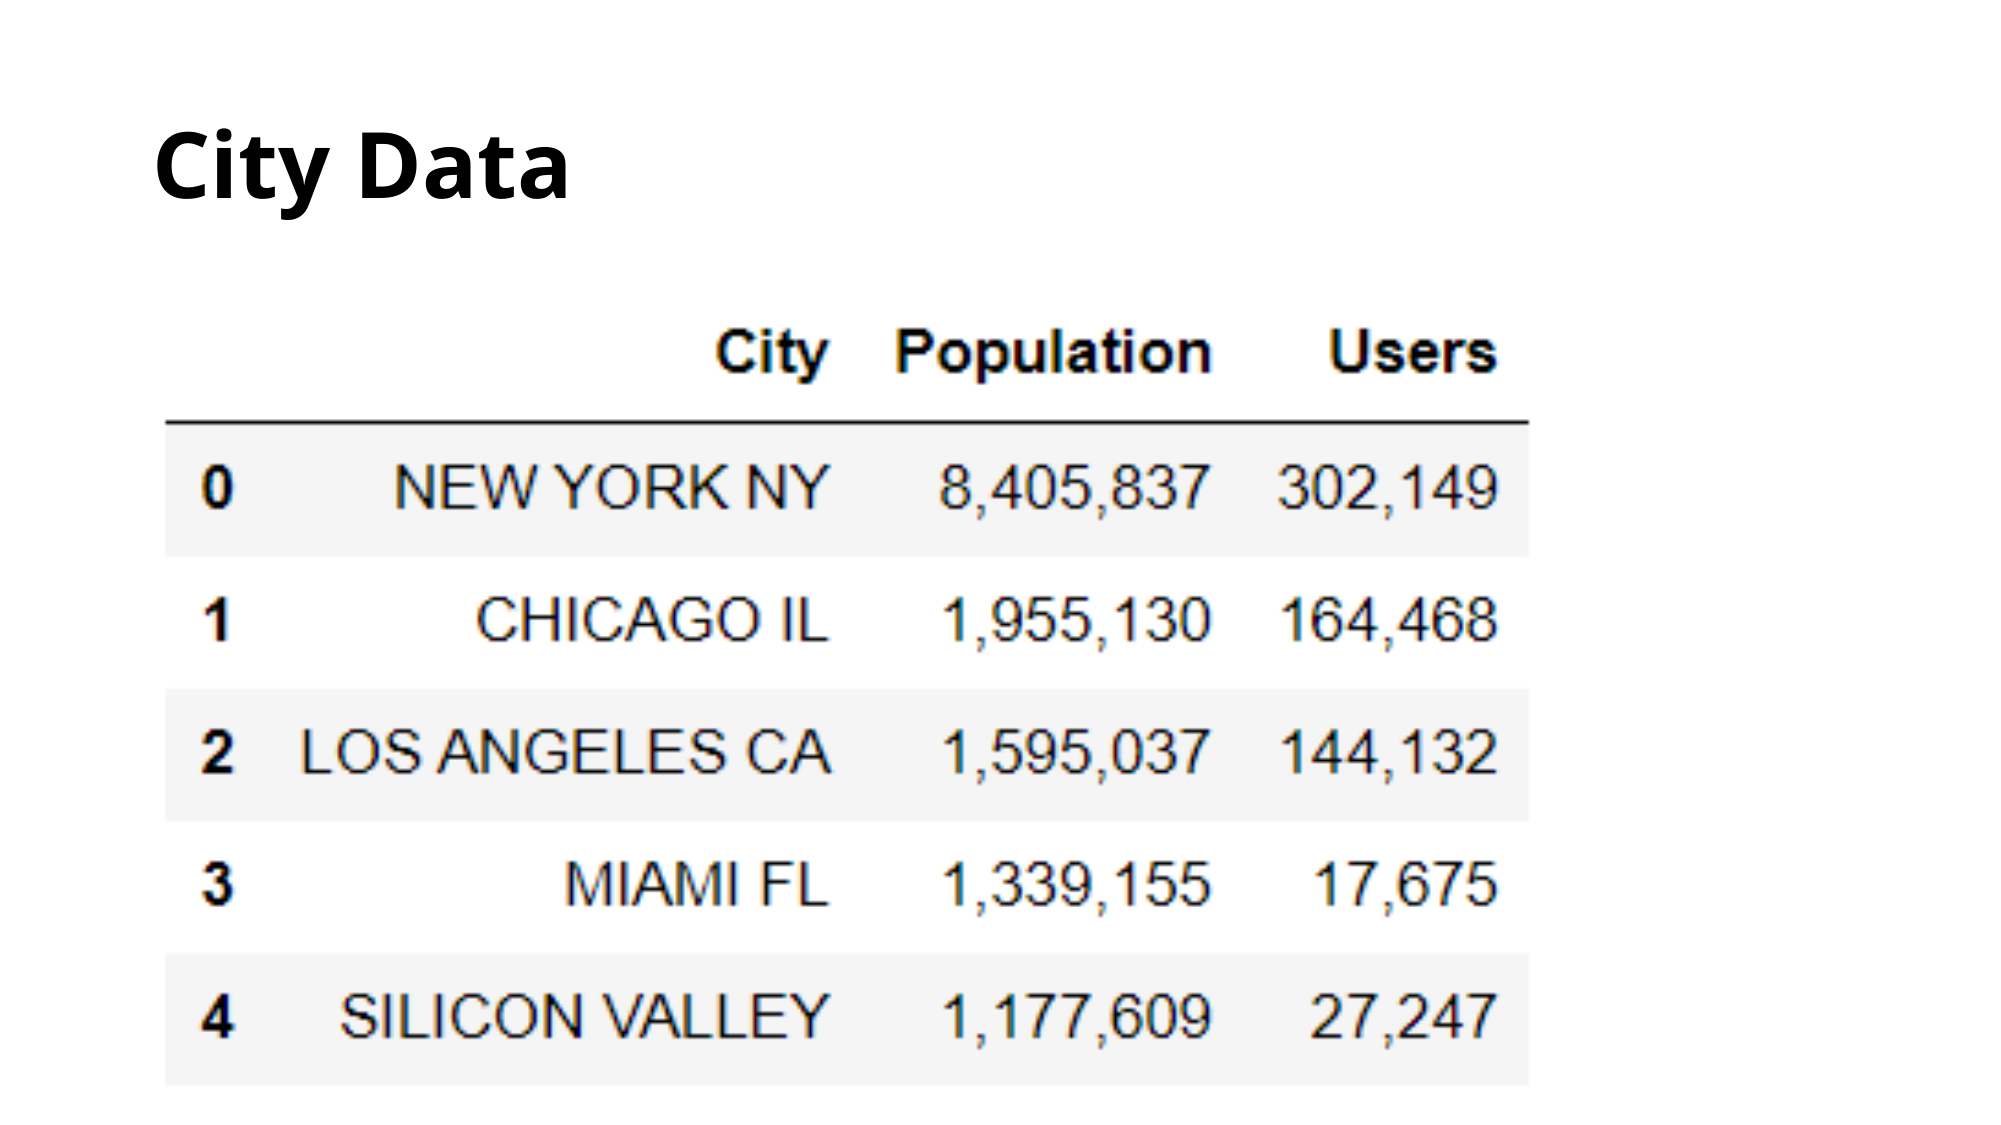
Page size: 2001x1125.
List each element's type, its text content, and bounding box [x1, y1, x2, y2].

picture [137, 316, 1668, 1125]
title City Data [137, 59, 1863, 278]
